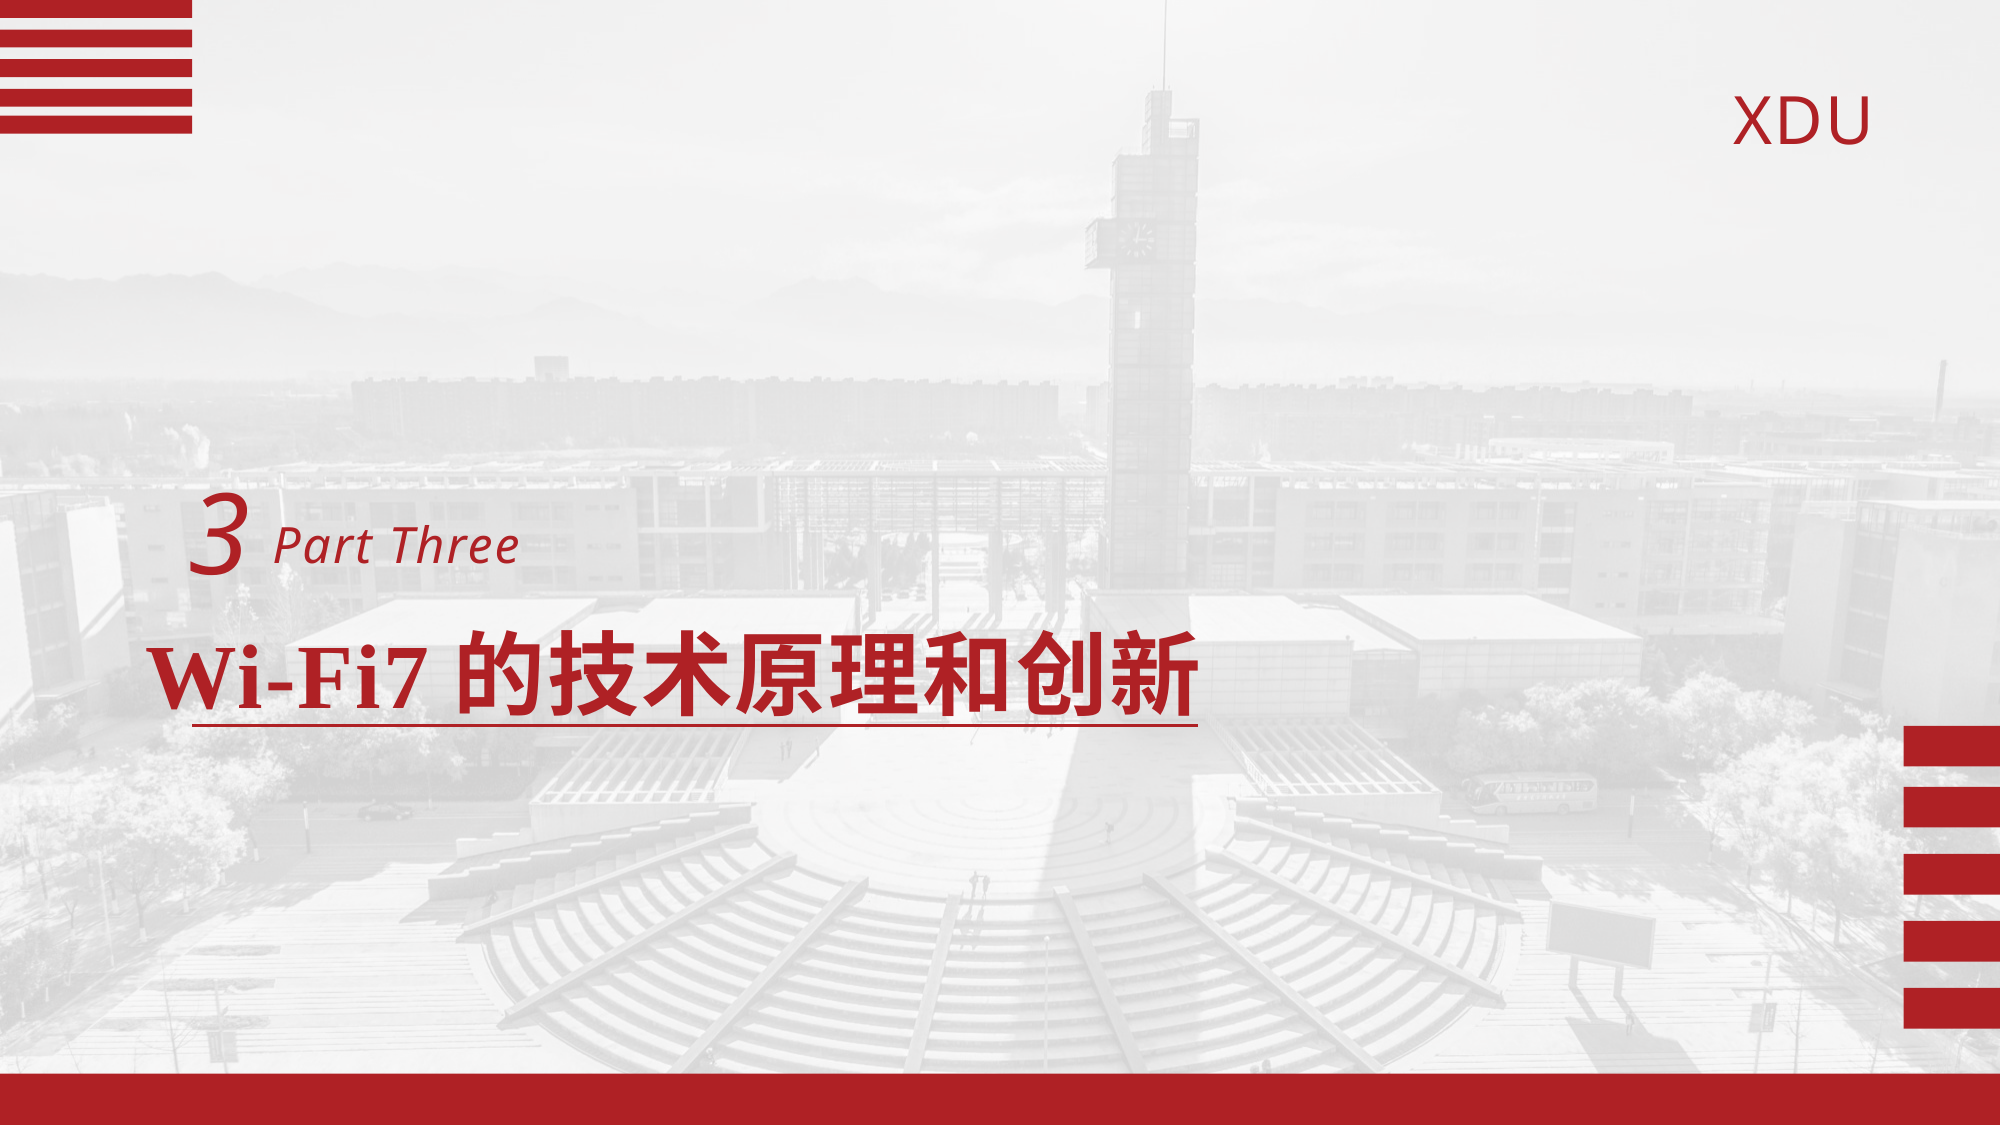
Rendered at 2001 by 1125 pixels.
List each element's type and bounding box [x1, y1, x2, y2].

text_box [135, 414, 1213, 820]
text_box [1800, 828, 2000, 926]
text_box [0, 1073, 2000, 1125]
text_box [29, 0, 163, 163]
